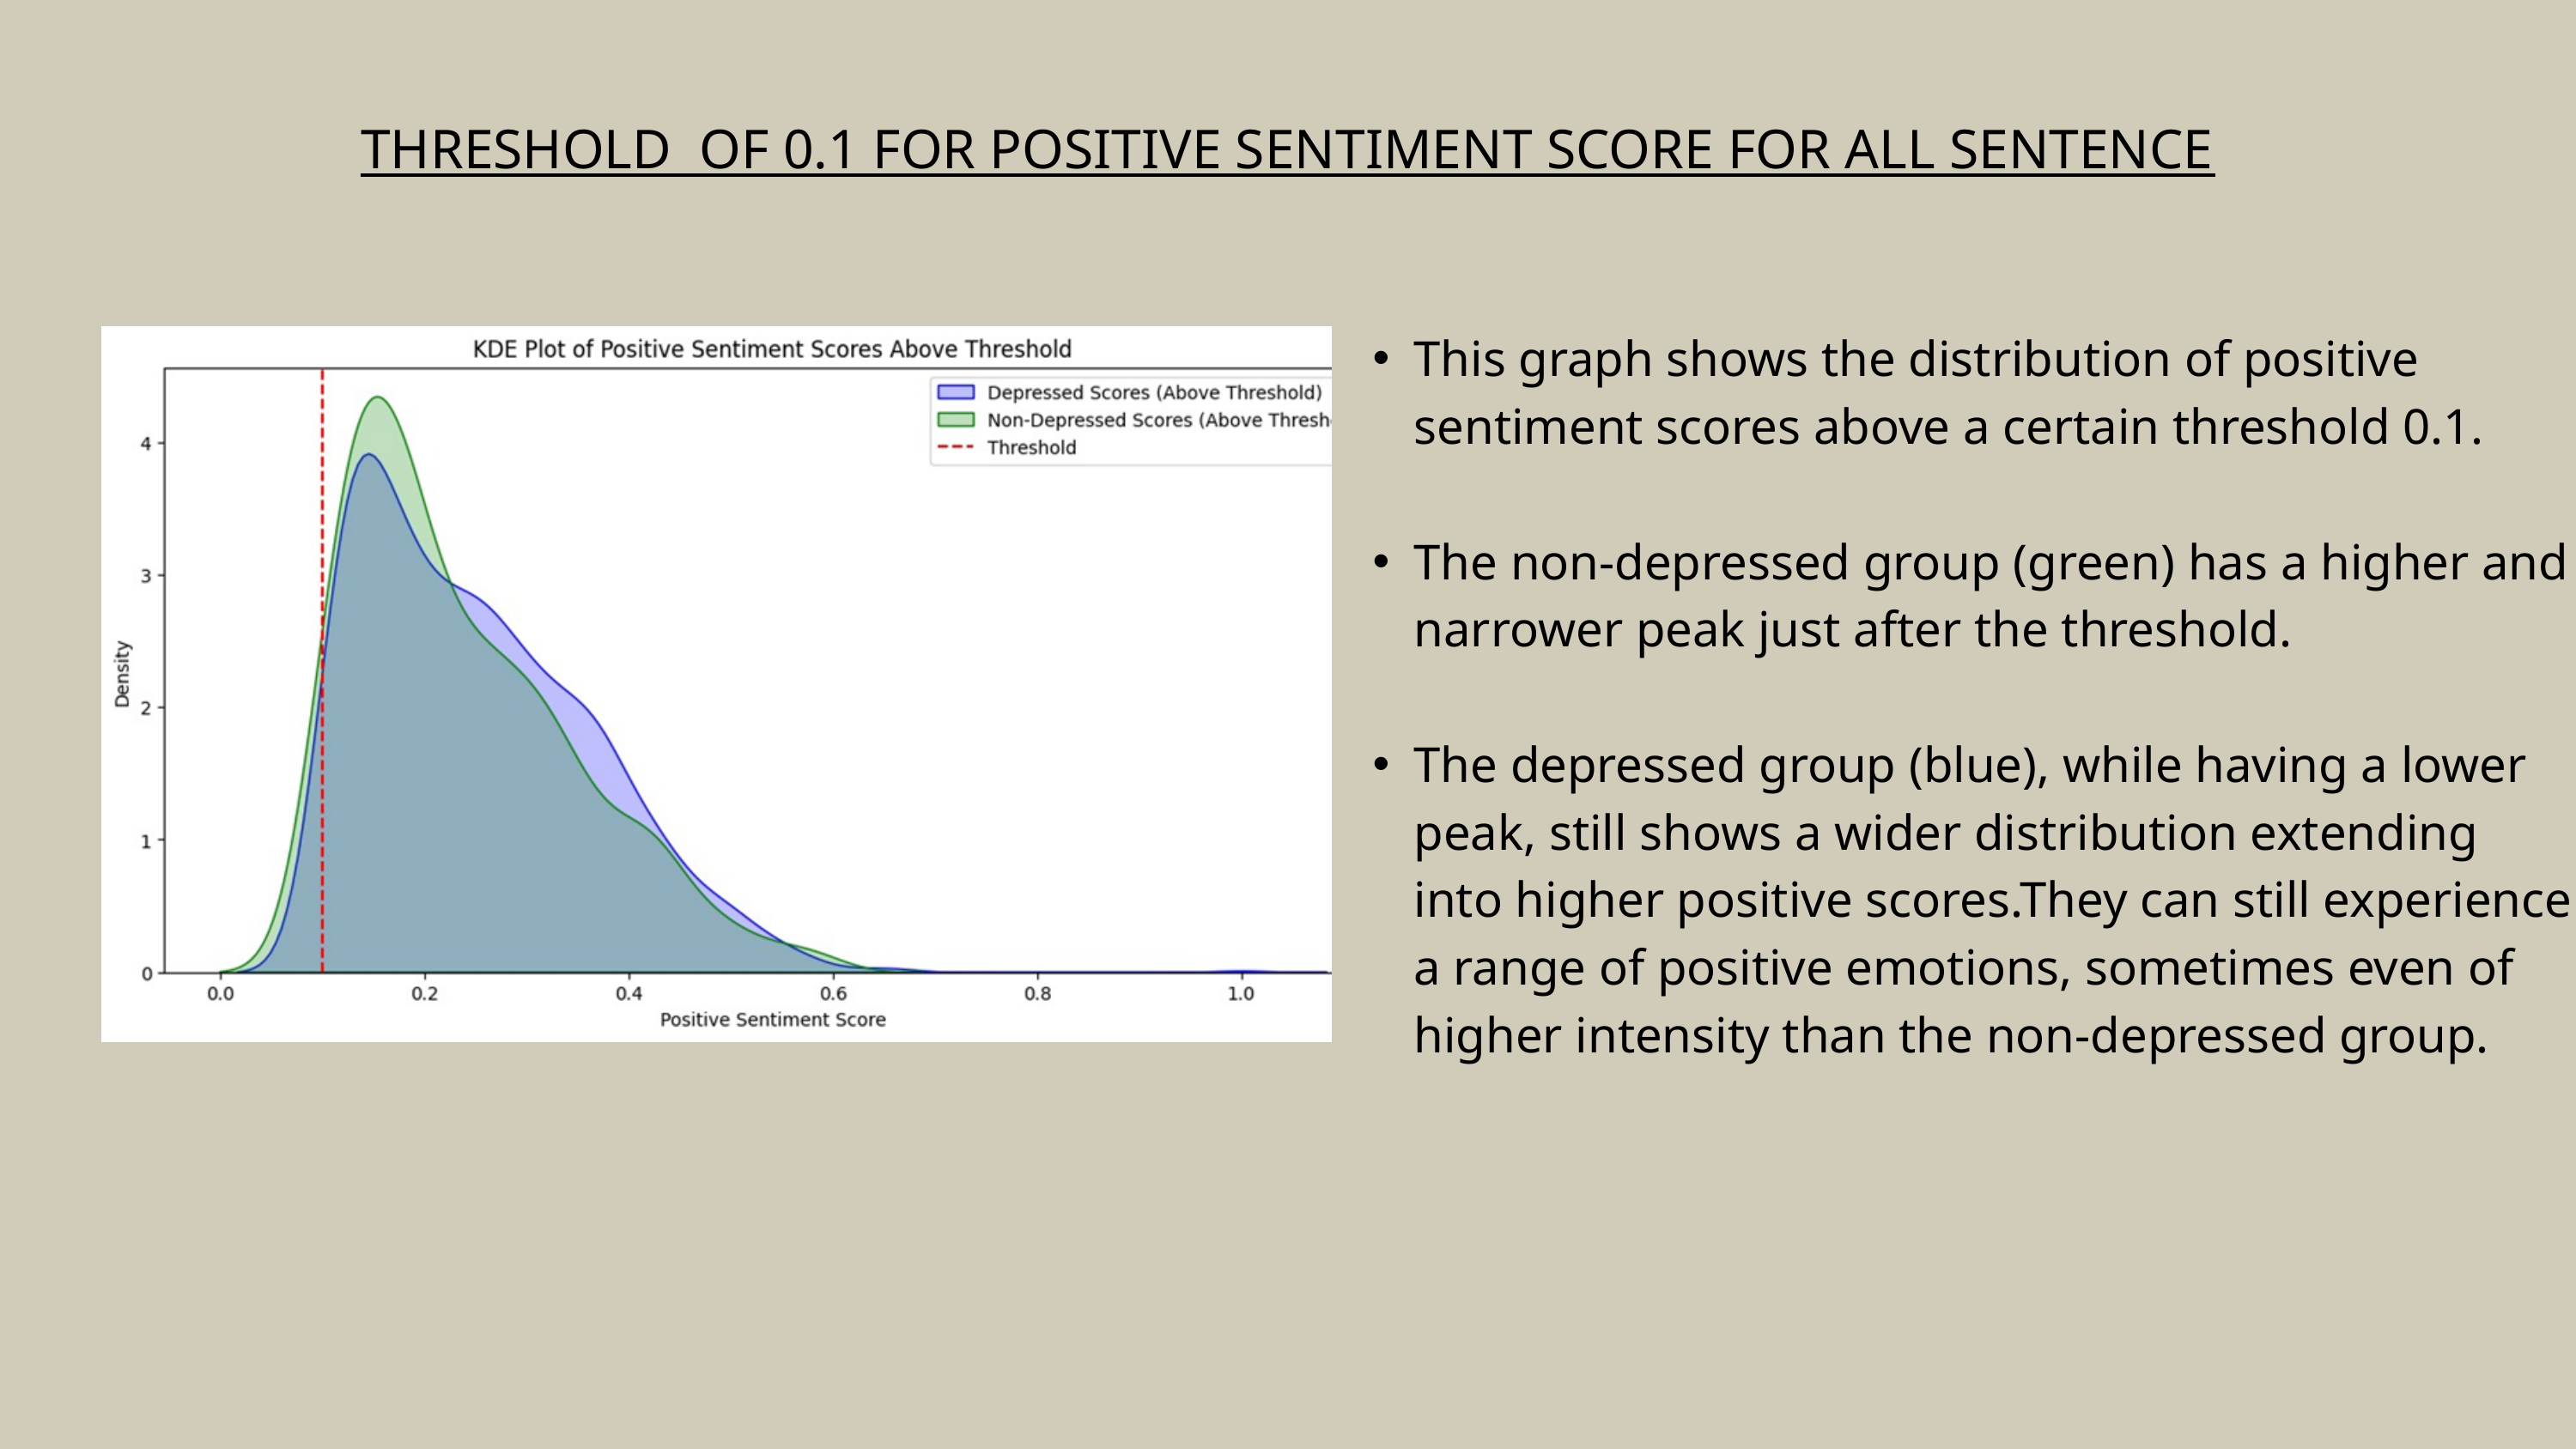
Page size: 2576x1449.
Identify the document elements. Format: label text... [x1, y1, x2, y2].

text_box [101, 326, 1331, 1042]
text_box THRESHOLD OF 0.1 FOR POSITIVE SENTIMENT SCORE FOR ALL SENTENCE [311, 104, 2265, 180]
text_box This graph shows the distribution of positive sentiment scores above a certain threshold 0.1. The non-depressed group (green) has a higher and narrower peak just after the threshold. The depressed group (blue), while having a lower peak, still shows a wider distribution extending into higher positive scores.They can still experience a range of positive emotions, sometimes even of higher intensity than the non-depressed group. [1331, 318, 2576, 1063]
